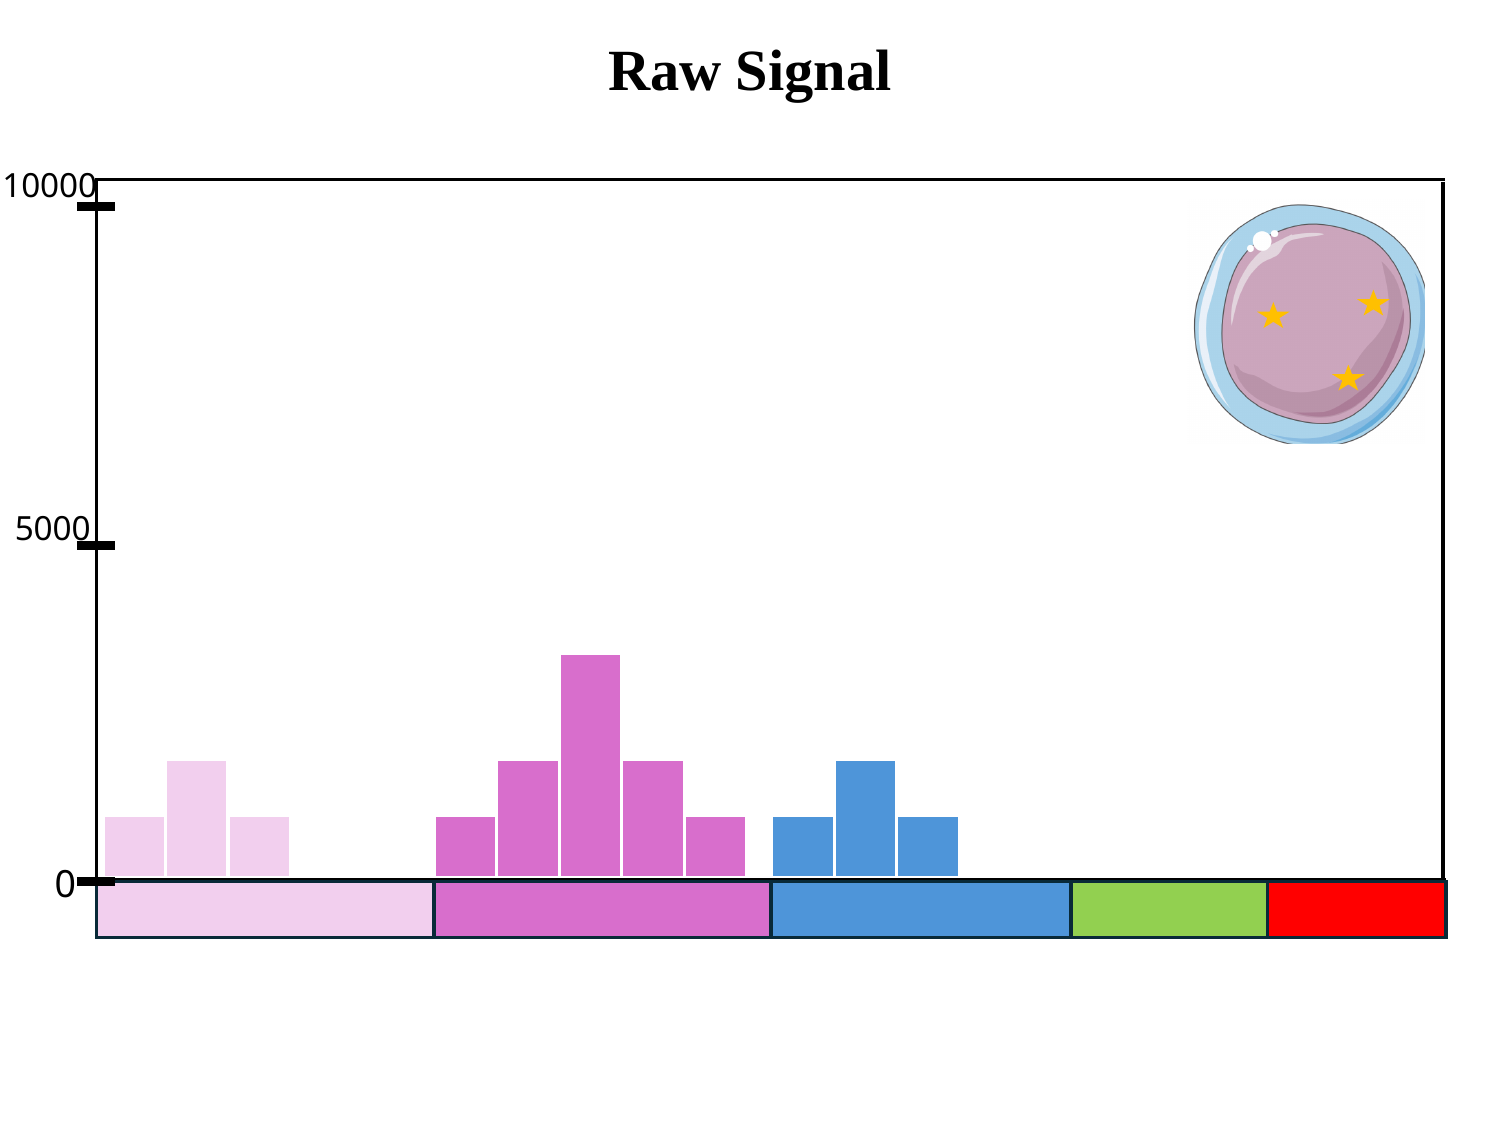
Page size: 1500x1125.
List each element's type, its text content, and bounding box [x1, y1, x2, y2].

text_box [0, 156, 1447, 938]
text_box Raw Signal [149, 24, 1350, 110]
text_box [1186, 199, 1426, 445]
